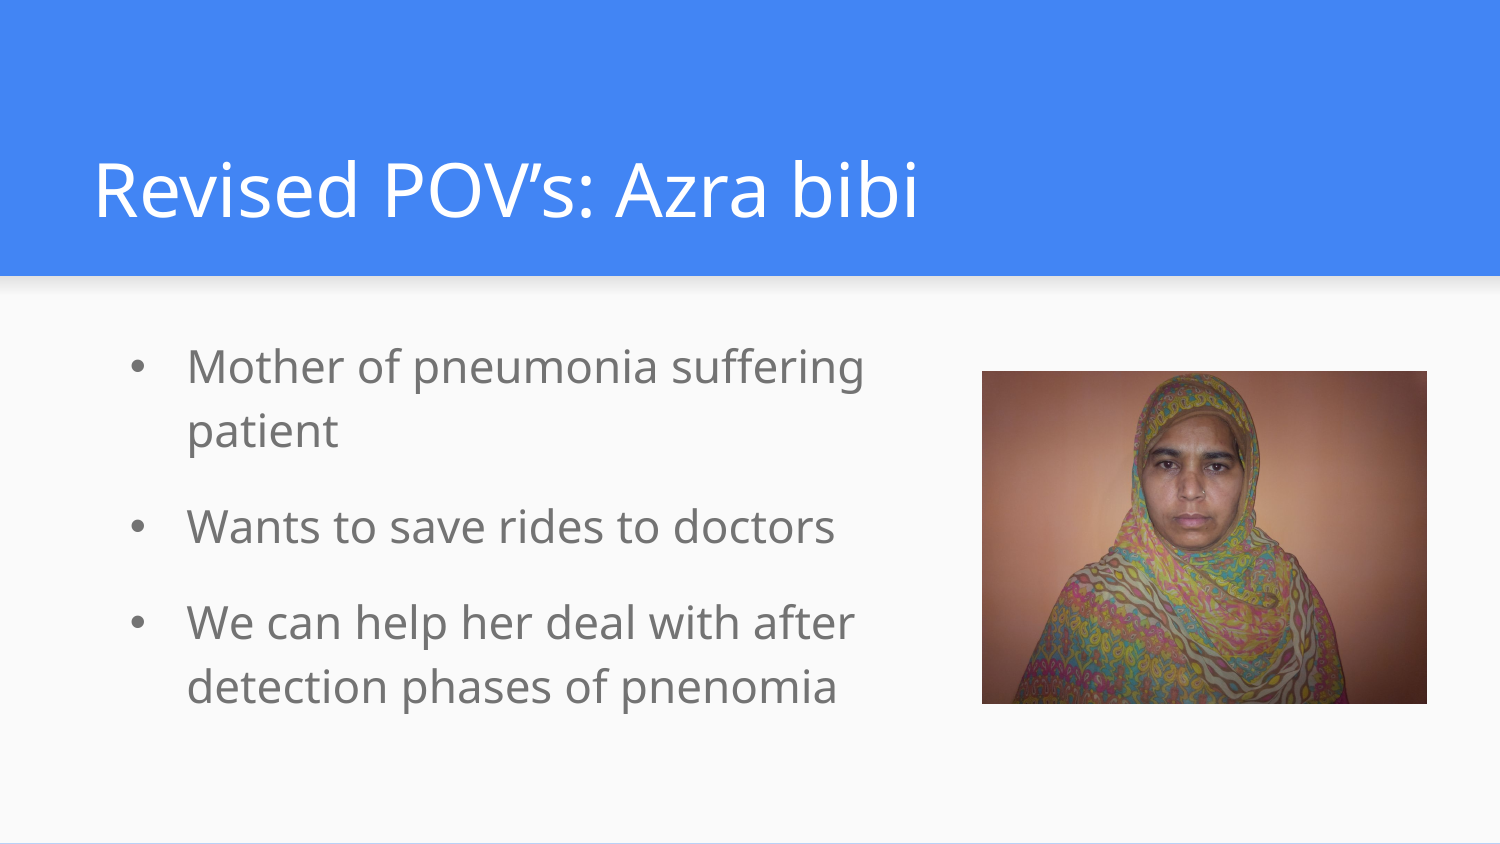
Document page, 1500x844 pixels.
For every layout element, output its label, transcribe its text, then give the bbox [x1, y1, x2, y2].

picture [982, 371, 1427, 705]
list Mother of pneumonia suffering patient Wants to save rides to doctors We can help her deal with after detection phases of pnenomia [77, 314, 964, 761]
title Revised POV’s: Azra bibi [77, 121, 1427, 248]
